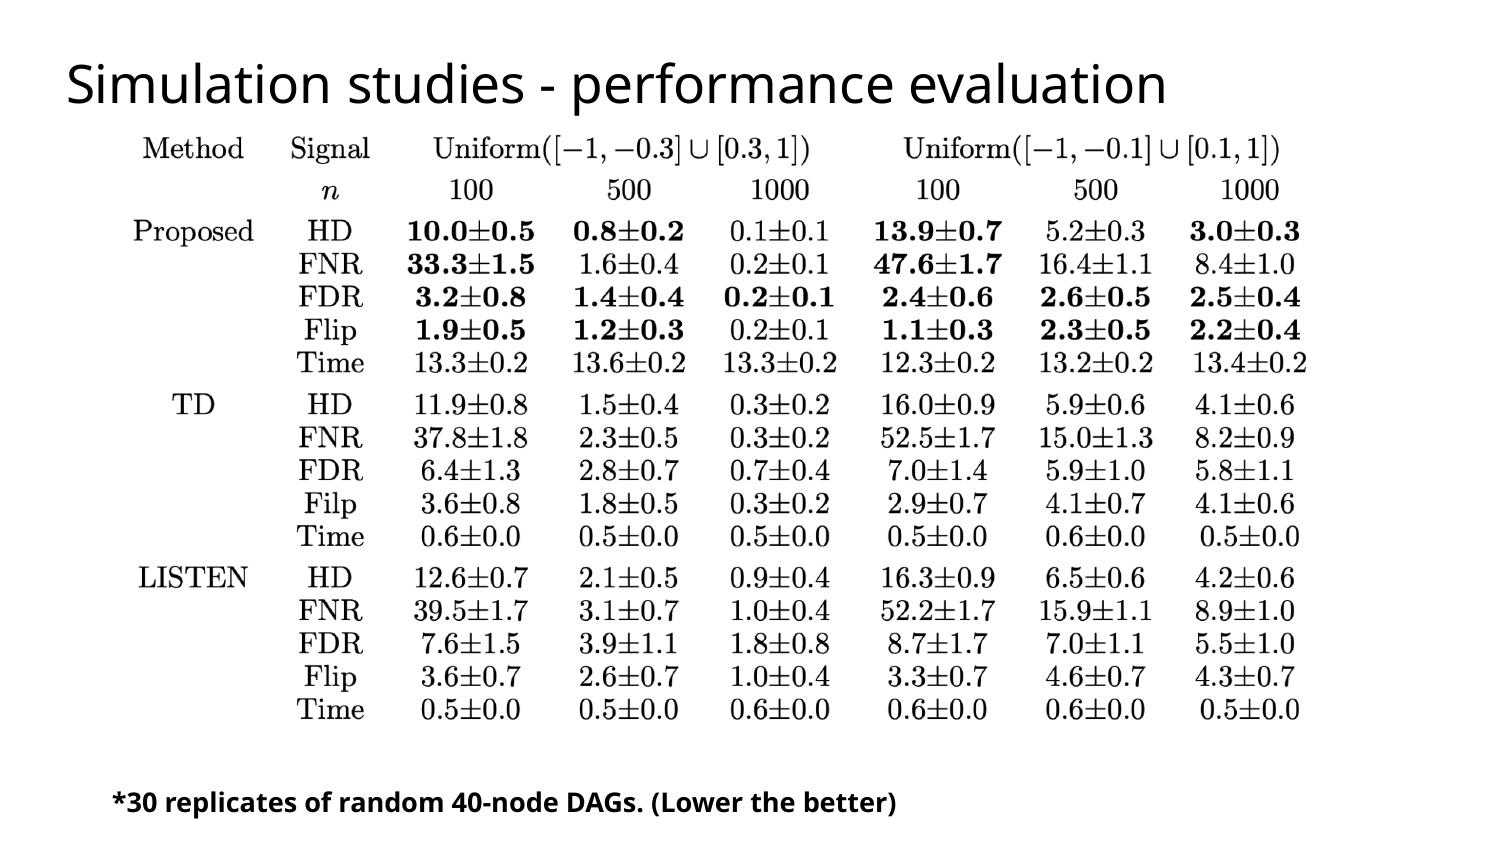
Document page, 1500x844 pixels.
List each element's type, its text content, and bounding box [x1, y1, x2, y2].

picture [123, 123, 1318, 732]
title Simulation studies - performance evaluation [51, 35, 1449, 130]
text_box *30 replicates of random 40-node DAGs. (Lower the better) [21, 765, 917, 833]
